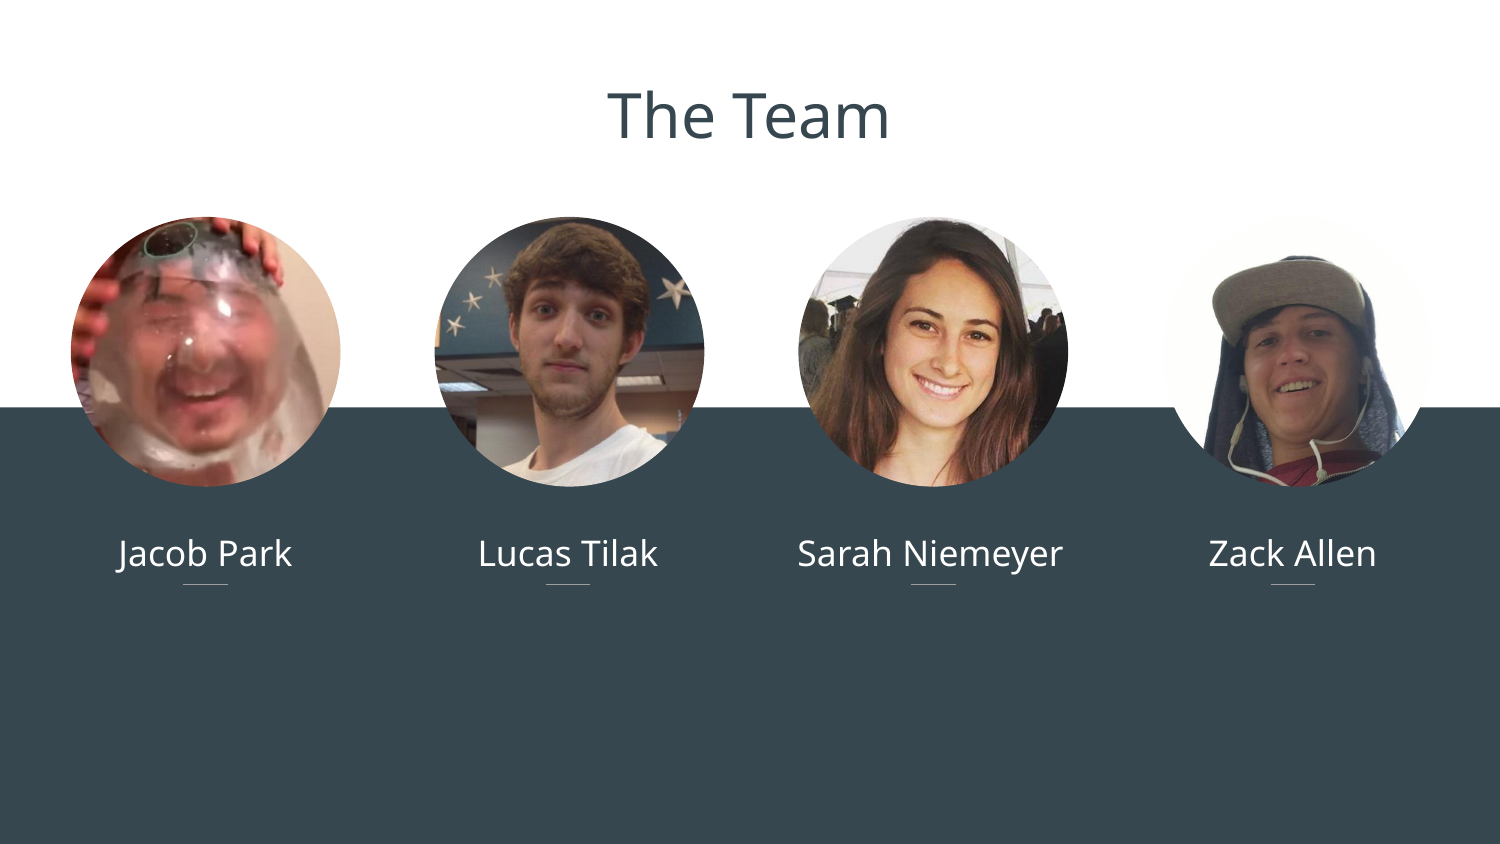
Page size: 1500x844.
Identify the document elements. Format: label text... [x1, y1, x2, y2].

title The Team [51, 61, 1449, 182]
list Zack Allen [1114, 510, 1472, 582]
picture [70, 216, 341, 487]
text_box [0, 0, 1500, 408]
picture [434, 216, 705, 487]
picture [1161, 216, 1433, 487]
list Sarah Niemeyer [752, 510, 1110, 582]
picture [798, 216, 1069, 487]
list Lucas Tilak [389, 510, 747, 582]
list Jacob Park [27, 510, 385, 582]
